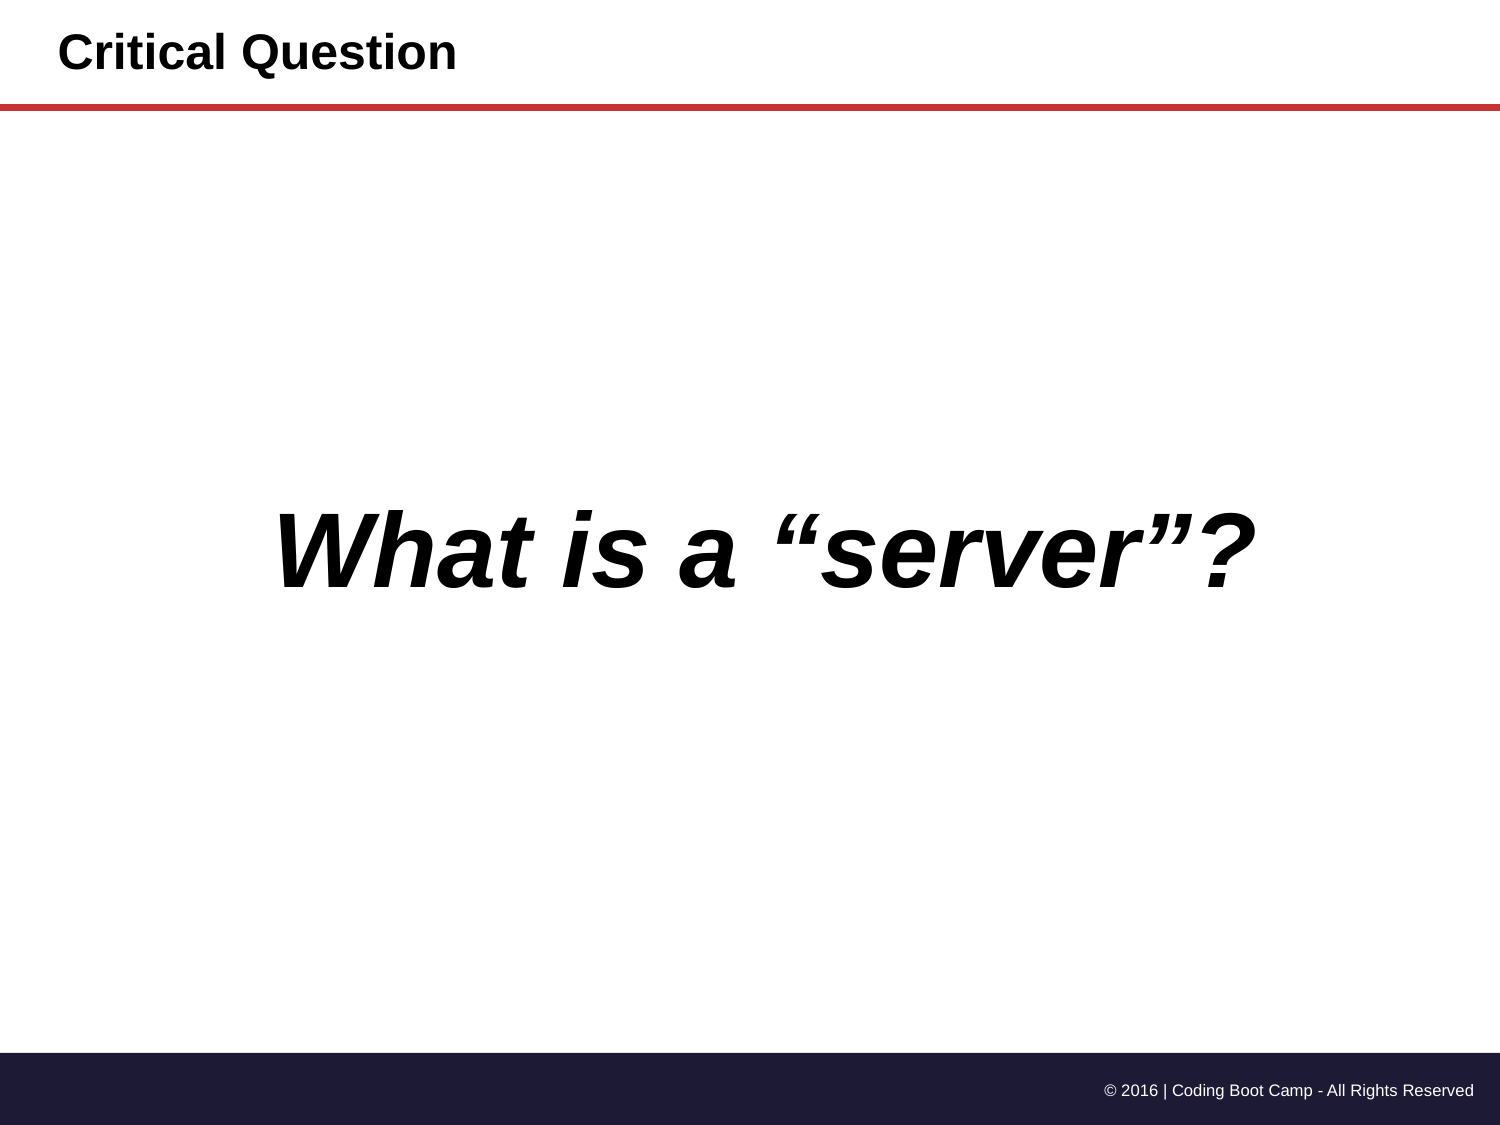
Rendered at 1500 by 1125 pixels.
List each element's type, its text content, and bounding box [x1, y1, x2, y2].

title Critical Question [49, 0, 948, 108]
text_box What is a “server”? [235, 485, 1296, 620]
